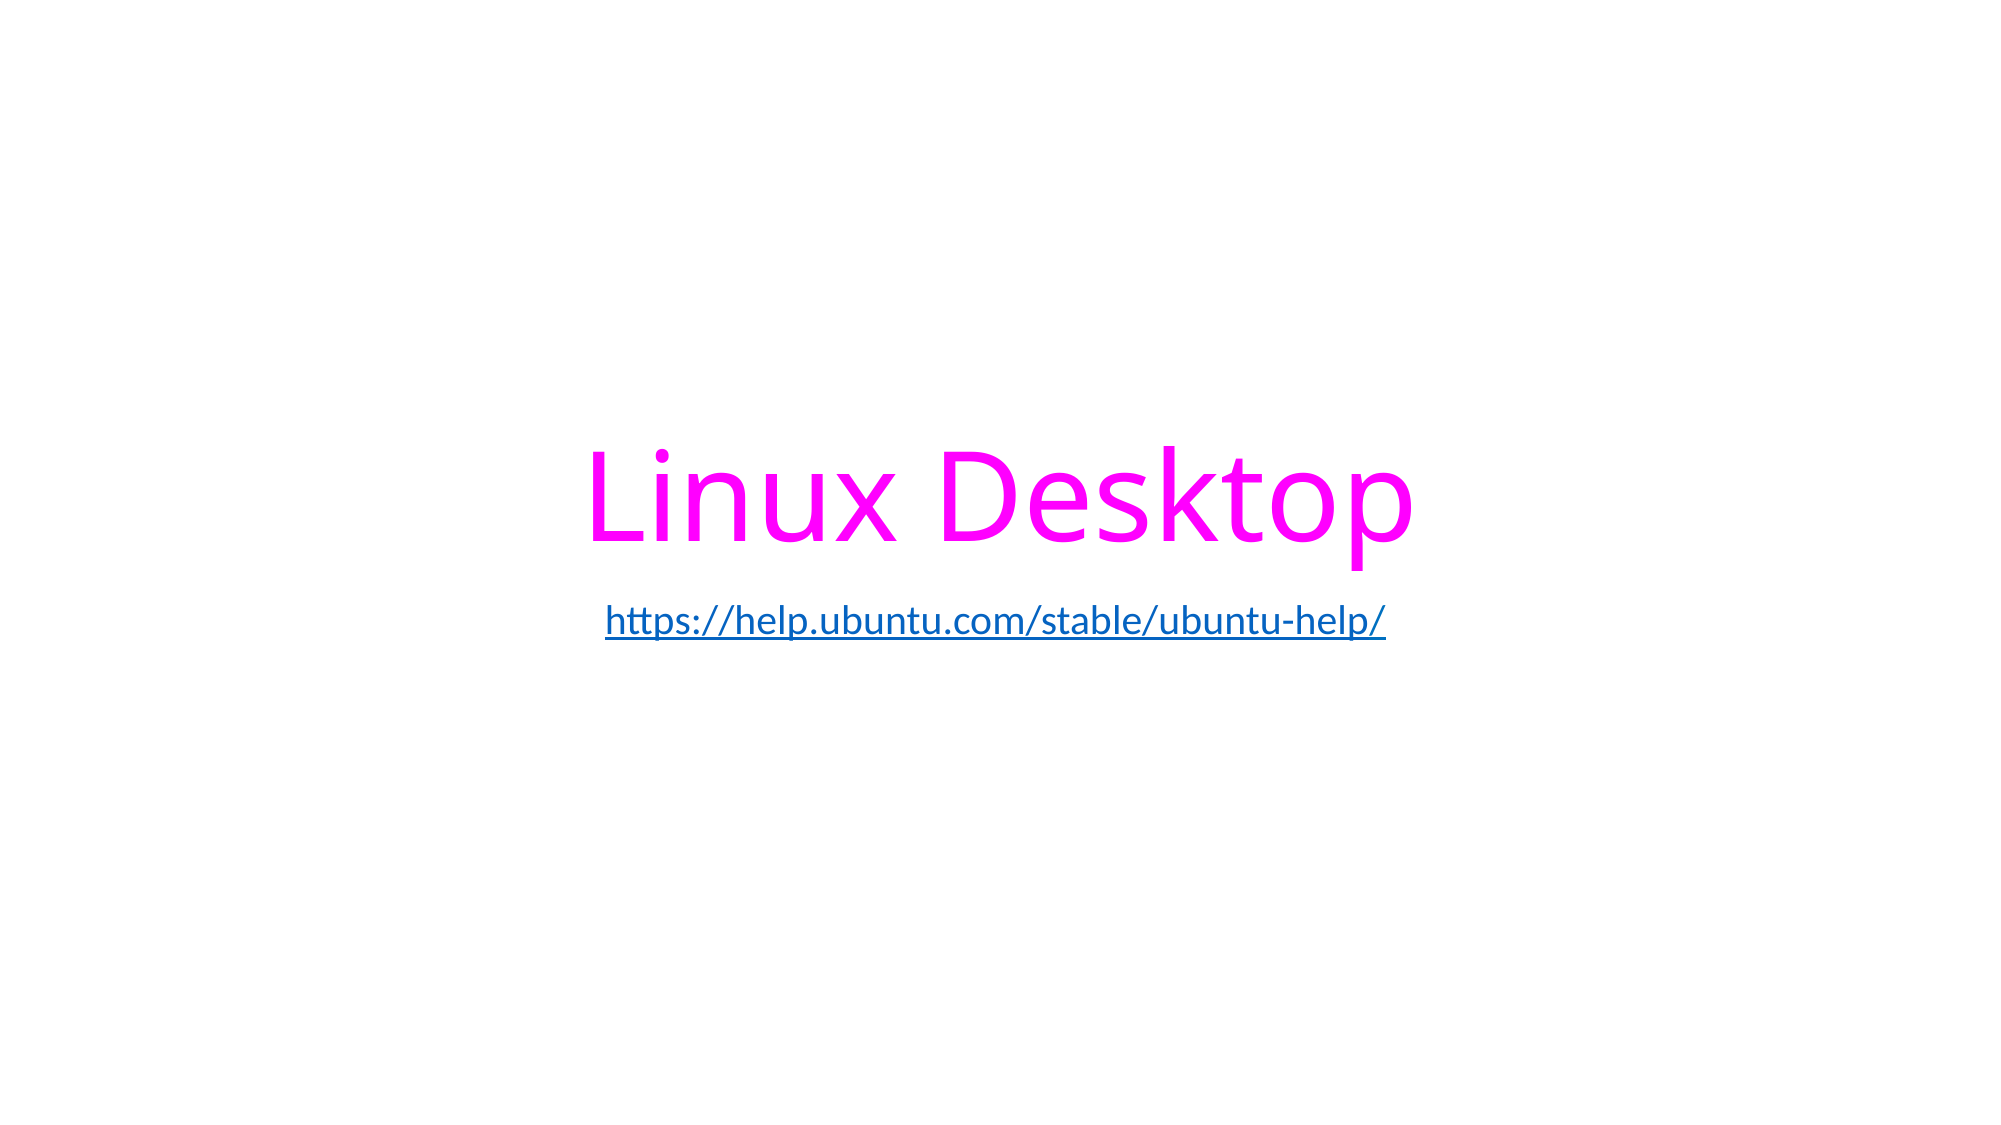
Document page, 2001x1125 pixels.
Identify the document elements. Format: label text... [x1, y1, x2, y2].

title Linux Desktop [99, 184, 1900, 576]
subtitle https://help.ubuntu.com/stable/ubuntu-help/ [249, 590, 1750, 863]
